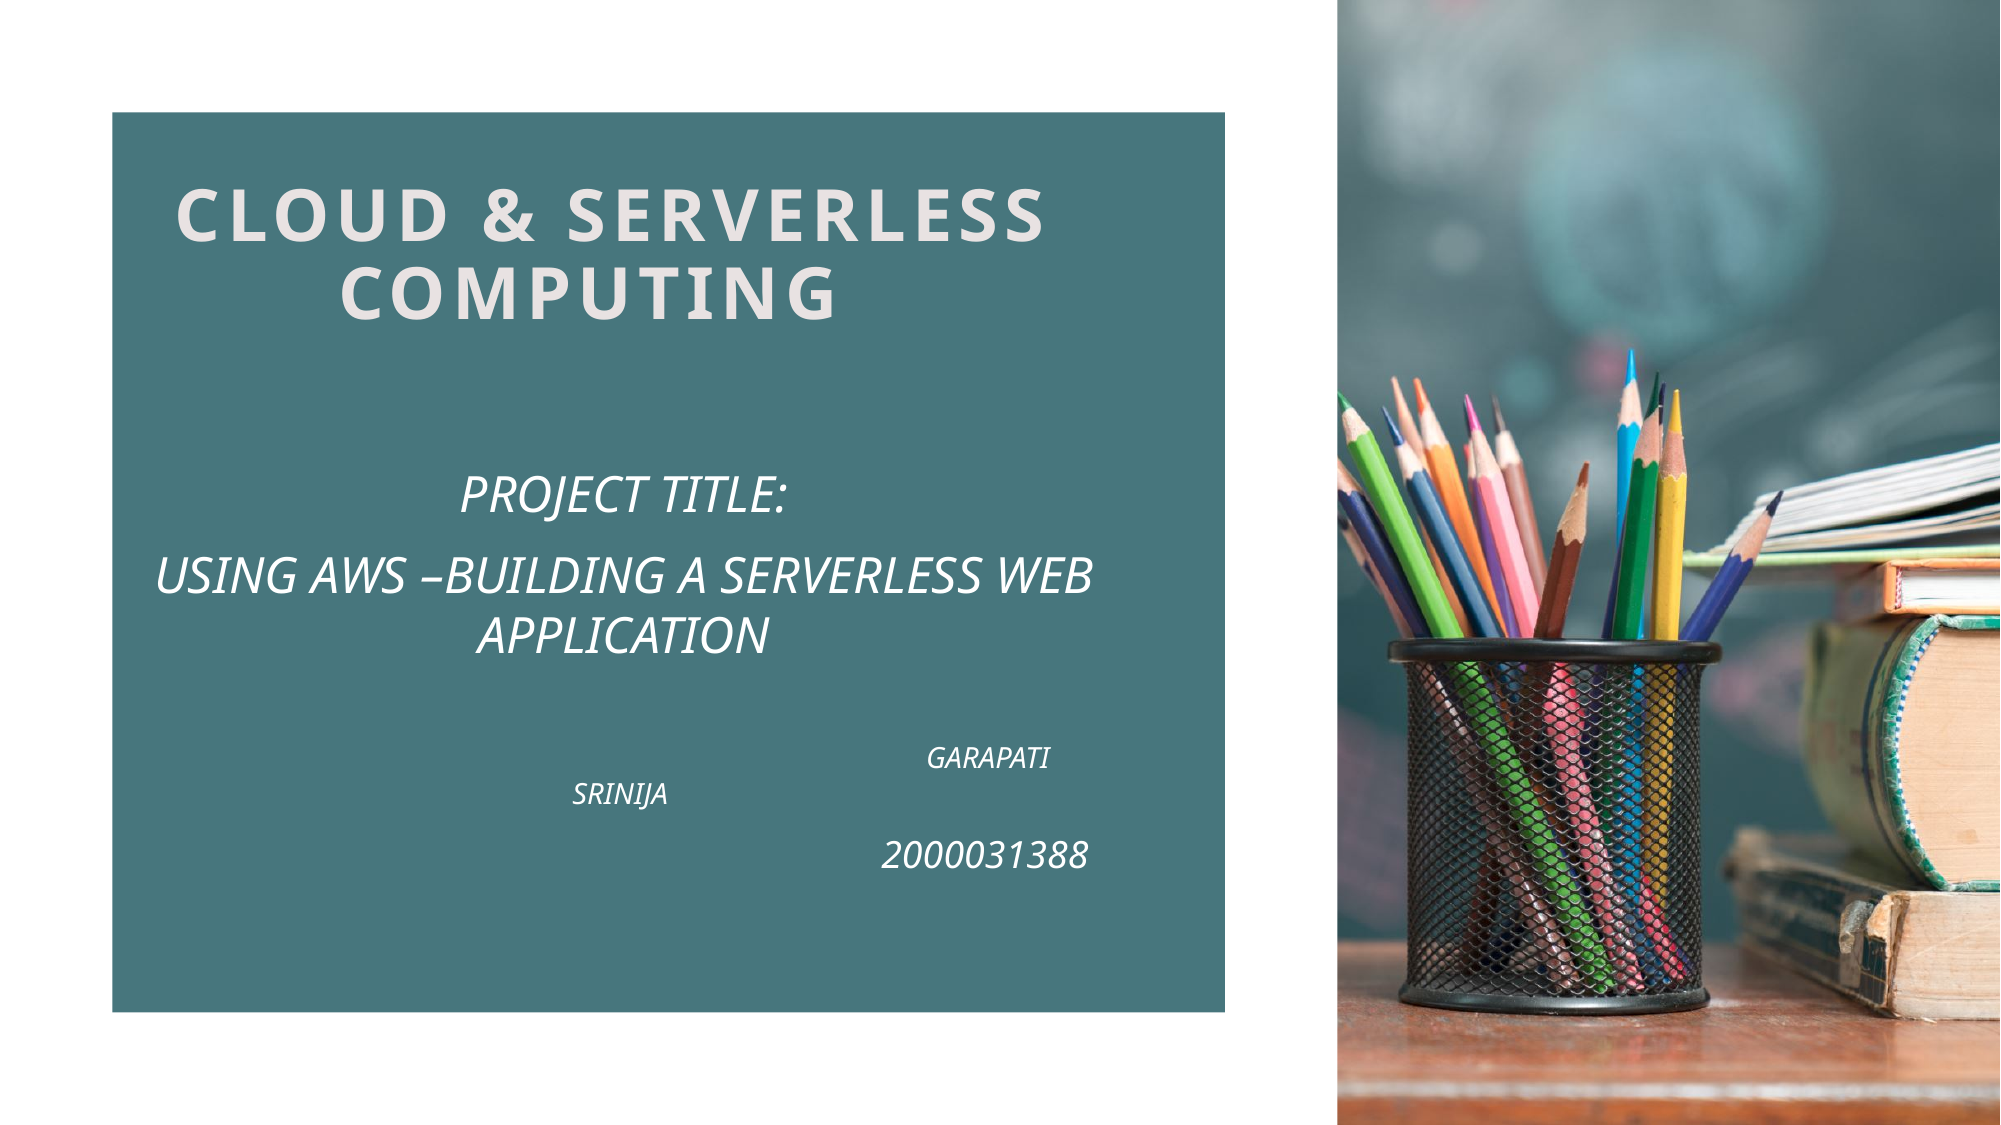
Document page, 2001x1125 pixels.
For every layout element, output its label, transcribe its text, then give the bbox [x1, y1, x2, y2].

picture [1337, 0, 2000, 1125]
text_box [0, 0, 1337, 1125]
title Cloud & serverless computing [135, 171, 1091, 343]
subtitle PROJECT TITLE: USING AWS –BUILDING A SERVERLESS WEB APPLICATION GARAPATI SRINIJA 2000031388 [135, 454, 1113, 900]
text_box [111, 111, 1226, 1013]
